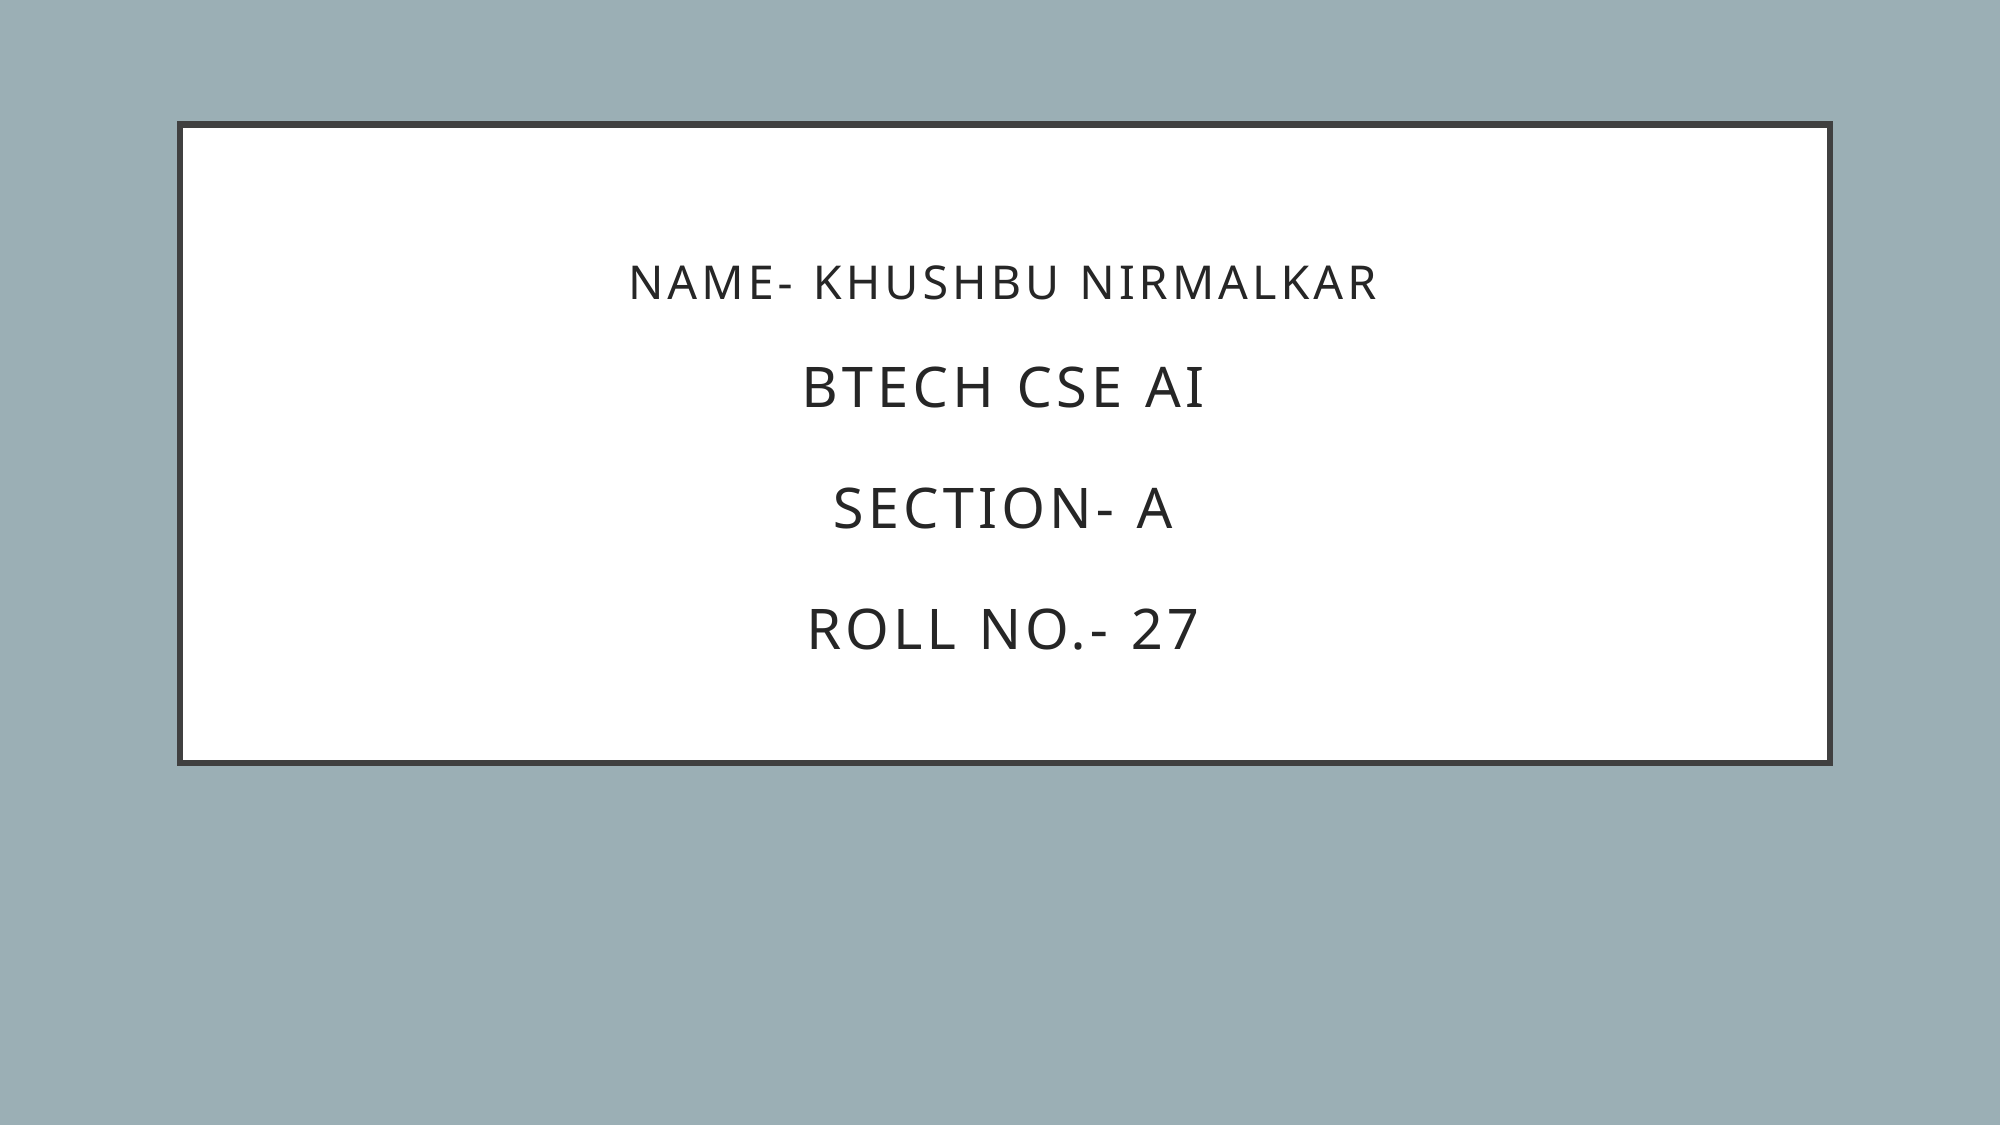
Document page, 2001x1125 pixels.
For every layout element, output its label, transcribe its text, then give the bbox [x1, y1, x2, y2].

title NAME- KHUSHBU NIRMALKAR BTECH CSE AI SECTION- A ROLL no.- 27 [177, 121, 1833, 766]
